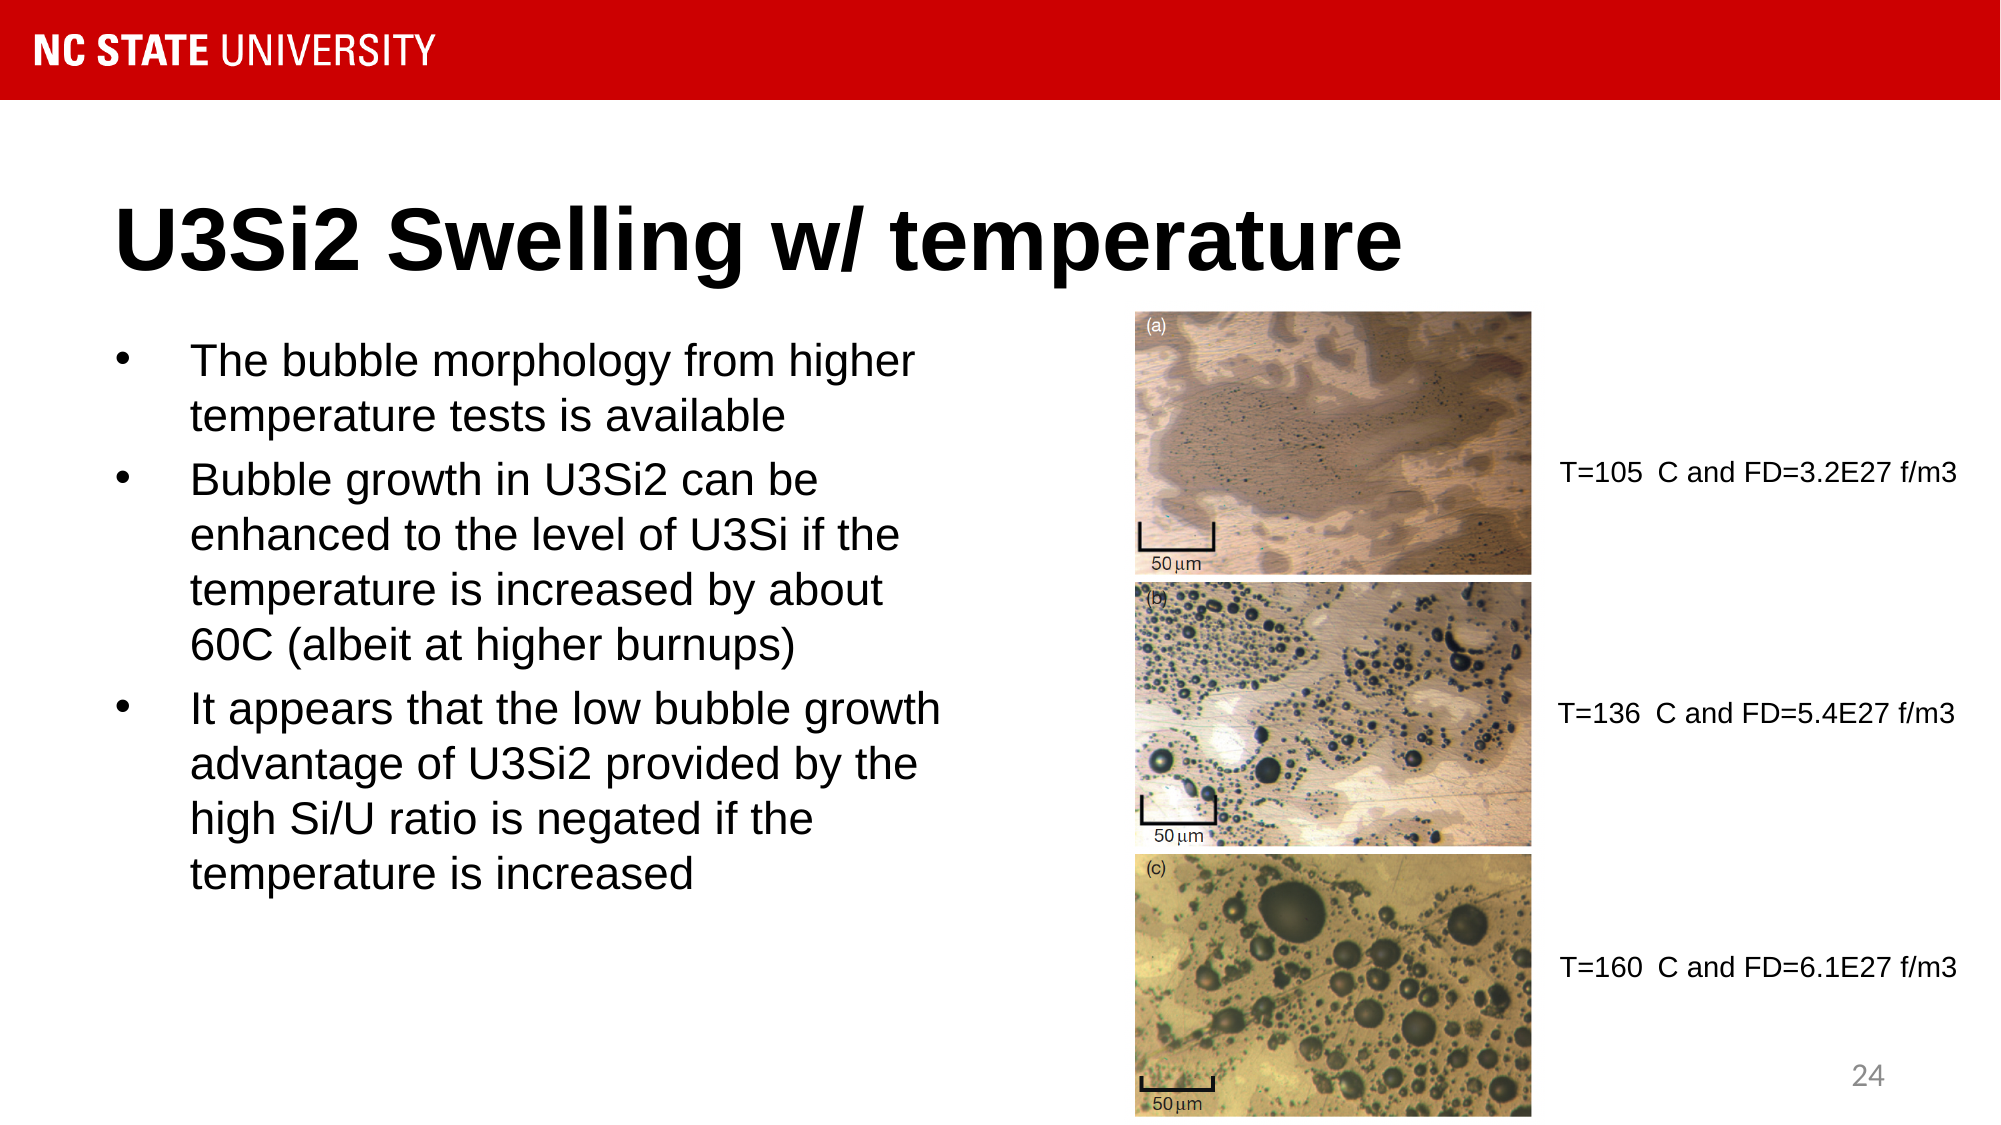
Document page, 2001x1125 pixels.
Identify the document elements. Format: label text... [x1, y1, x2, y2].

slide_number 24 [1551, 1042, 1900, 1103]
text_box T=160 C and FD=6.1E27 f/m3 [1551, 940, 1989, 991]
text_box T=105 C and FD=3.2E27 f/m3 [1551, 445, 1989, 496]
picture [1123, 300, 1546, 1125]
title U3Si2 Swelling w/ temperature [99, 147, 1900, 323]
picture [0, 0, 2001, 100]
list The bubble morphology from higher temperature tests is available Bubble growth in U3Si2 can be enhanced to the level of U3Si if the temperature is increased by about 60C (albeit at higher burnups) It appears that the low bubble growth advantage of U3Si2 provided by the high Si/U ratio is negated if the temperature is increased [99, 322, 984, 1005]
text_box T=136 C and FD=5.4E27 f/m3 [1551, 687, 1987, 738]
